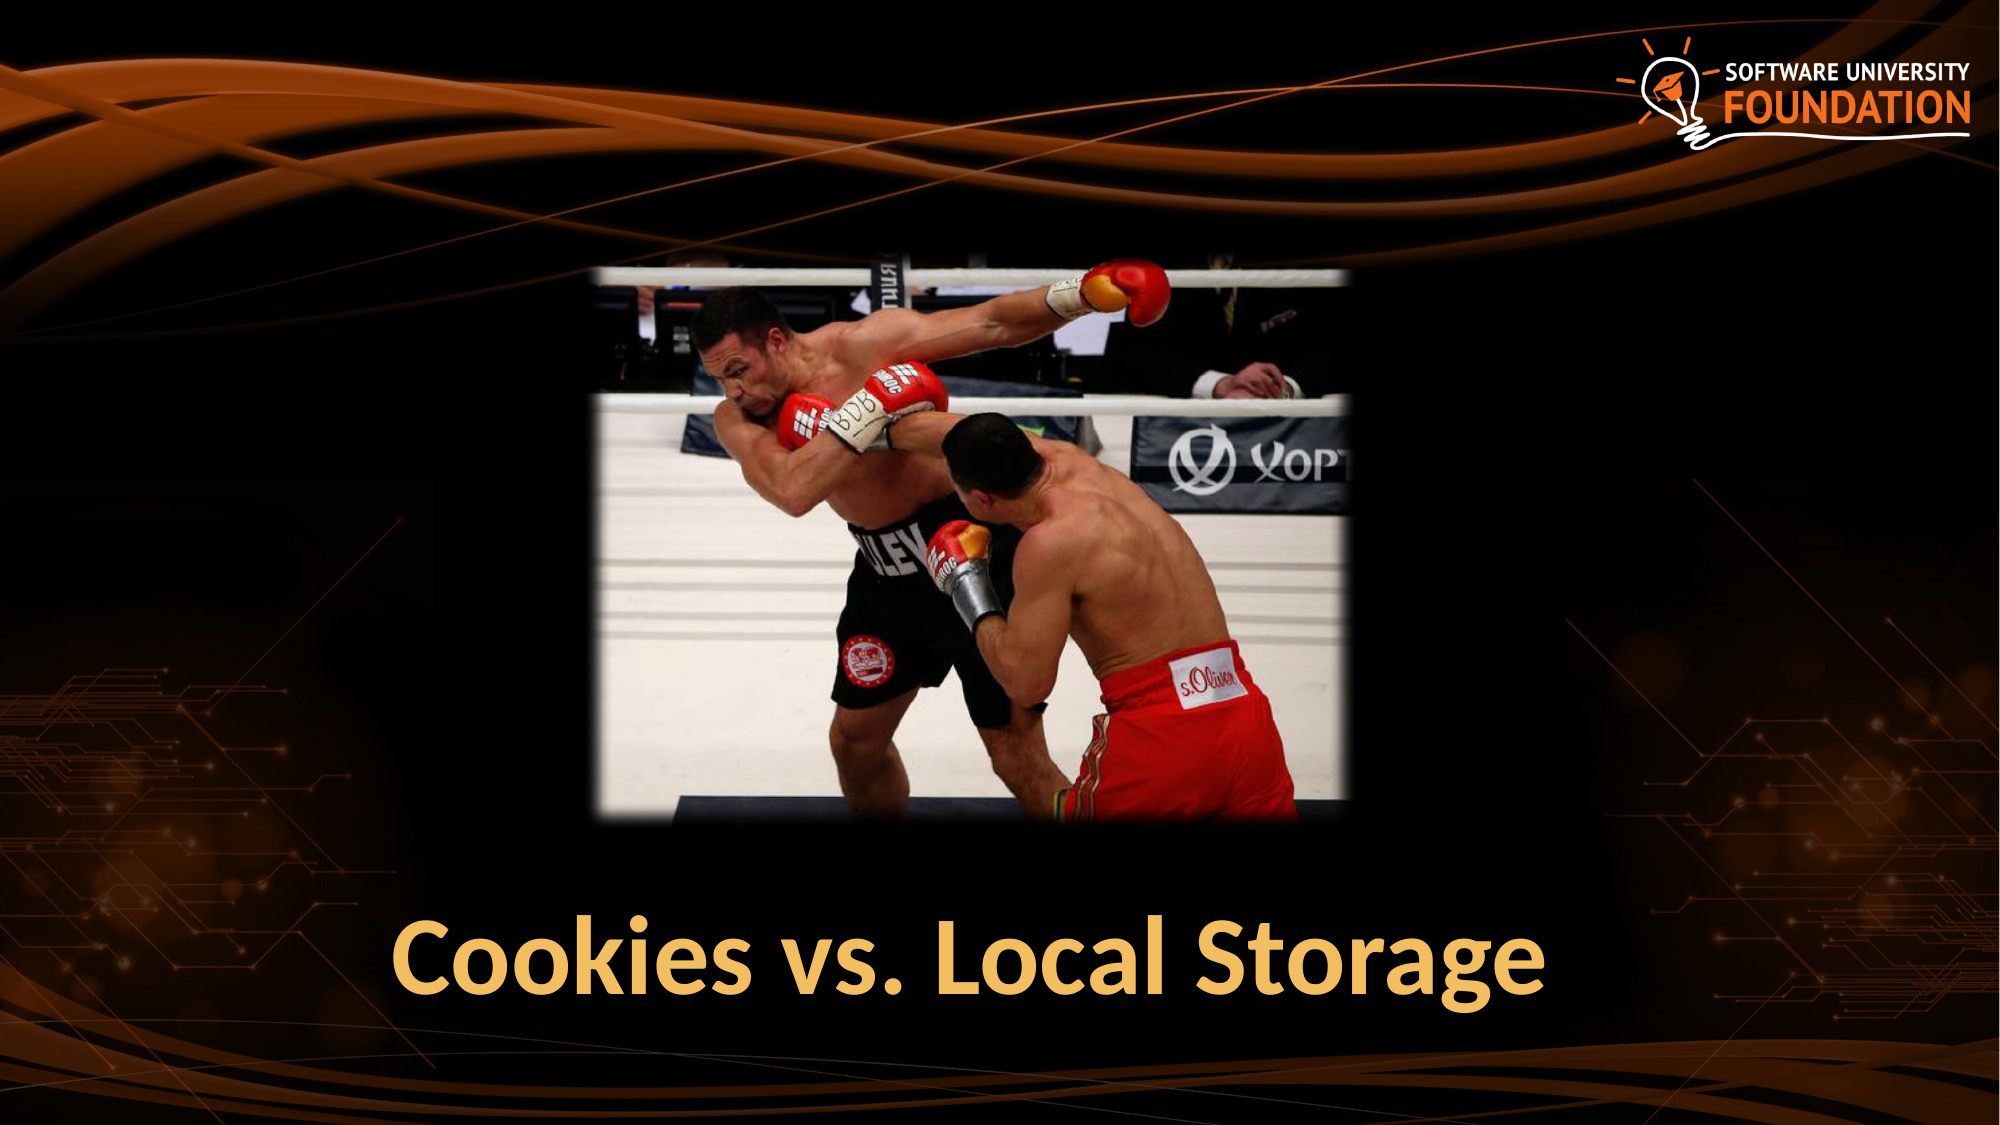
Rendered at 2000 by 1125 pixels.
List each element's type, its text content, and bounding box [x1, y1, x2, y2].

title Cookies vs. Local Storage [237, 890, 1704, 1025]
picture [0, 0, 2000, 1125]
